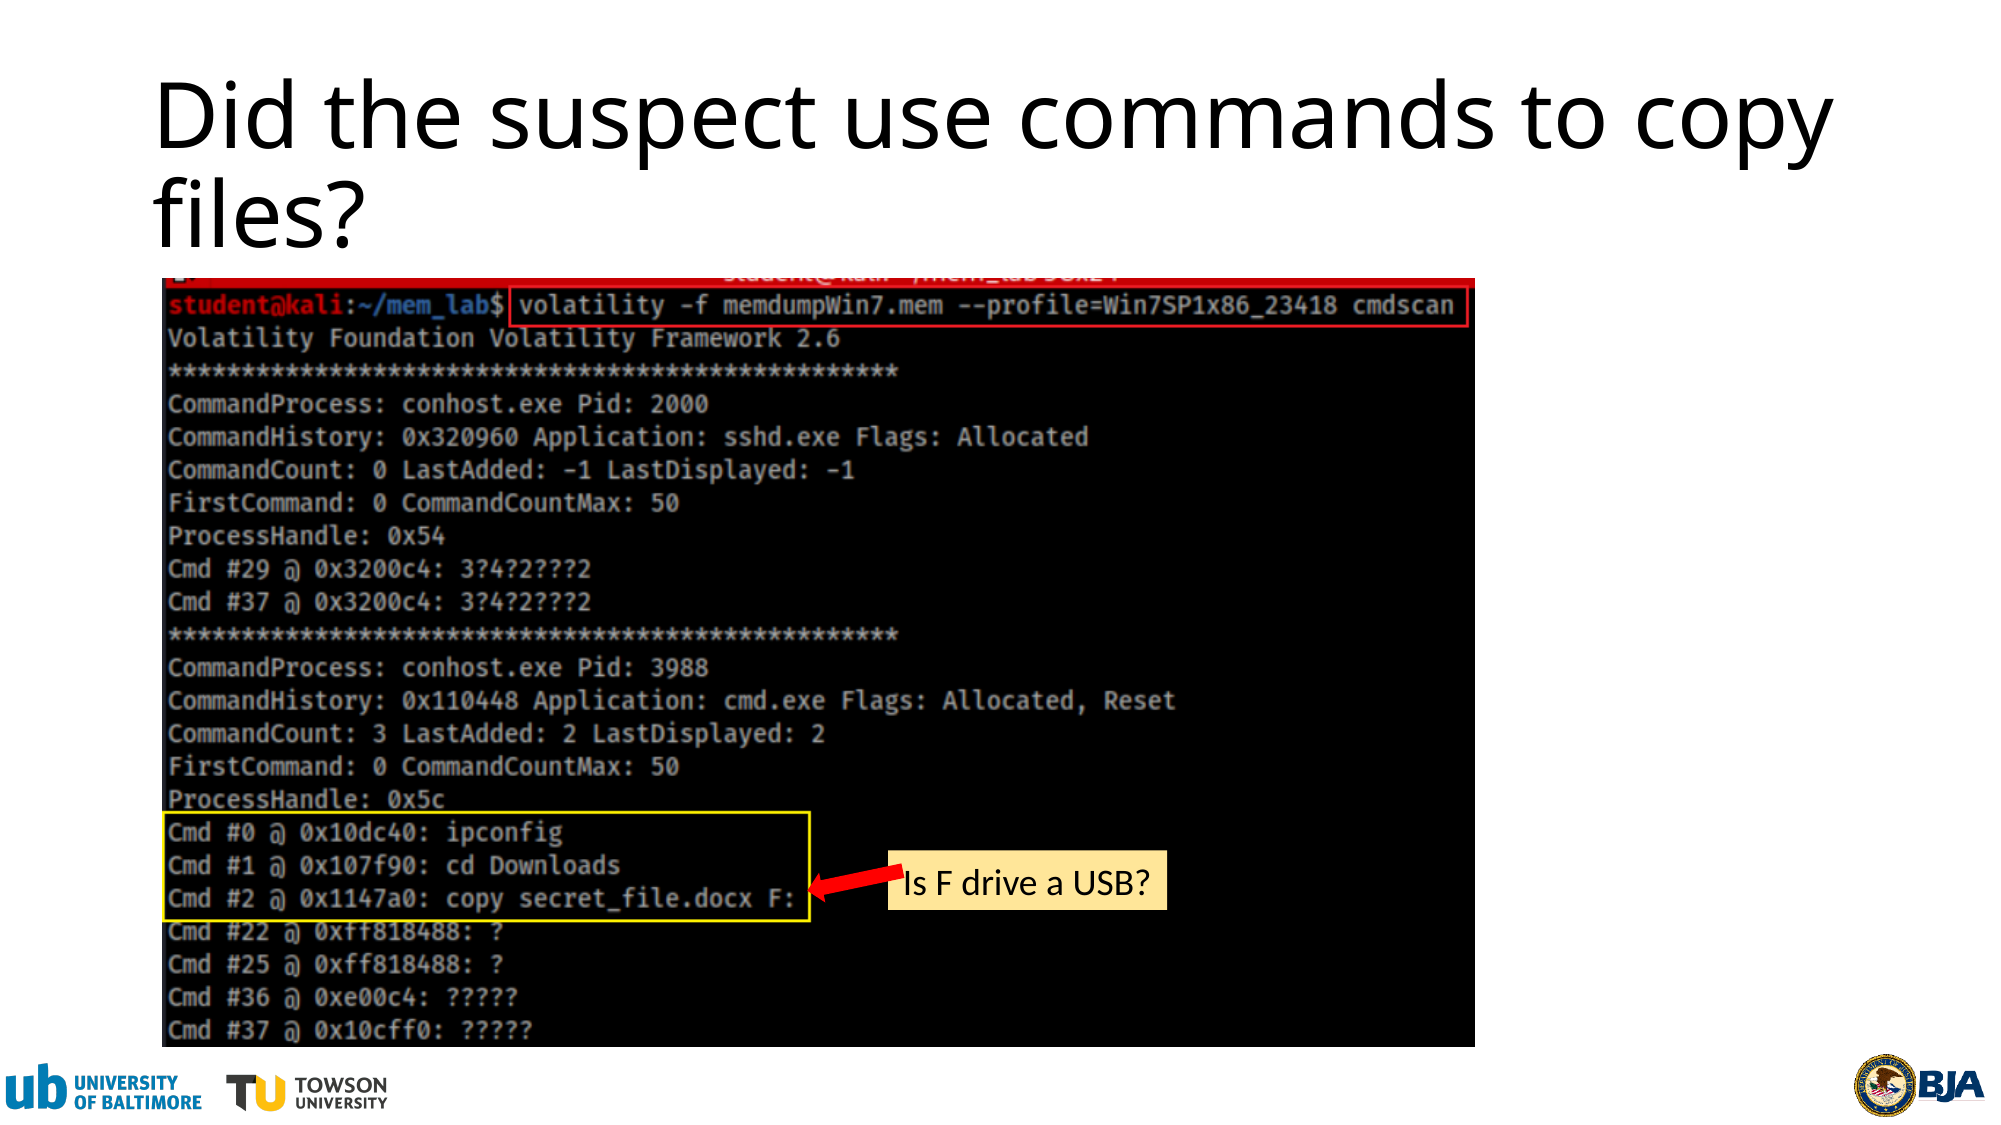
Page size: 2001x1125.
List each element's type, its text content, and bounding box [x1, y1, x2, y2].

title Did the suspect use commands to copy files? [137, 59, 1863, 278]
picture [0, 278, 1475, 1125]
picture [1854, 1054, 1986, 1117]
